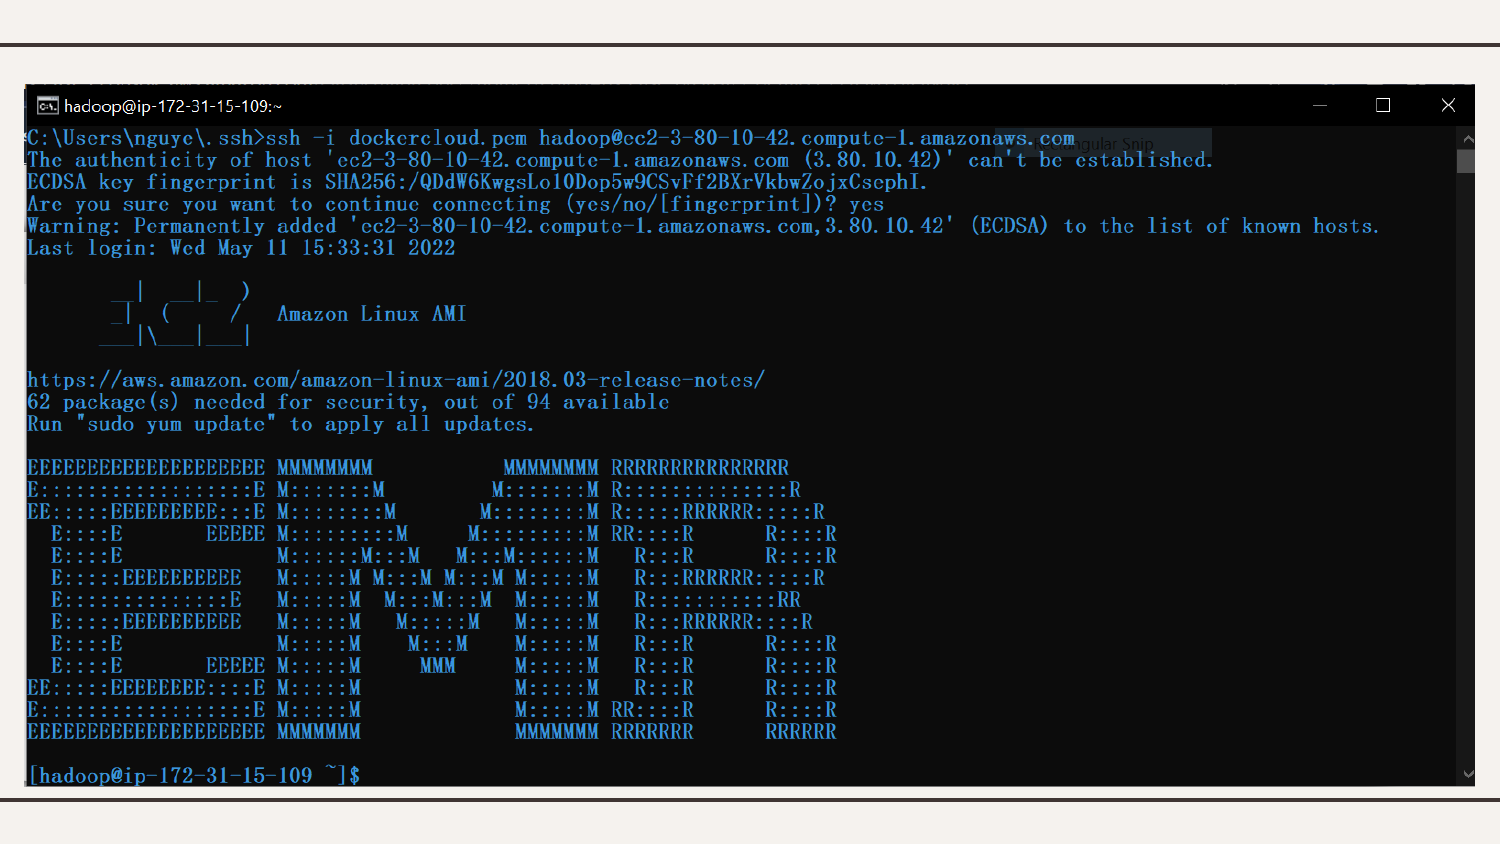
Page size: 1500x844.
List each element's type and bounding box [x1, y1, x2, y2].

picture [24, 84, 1476, 788]
